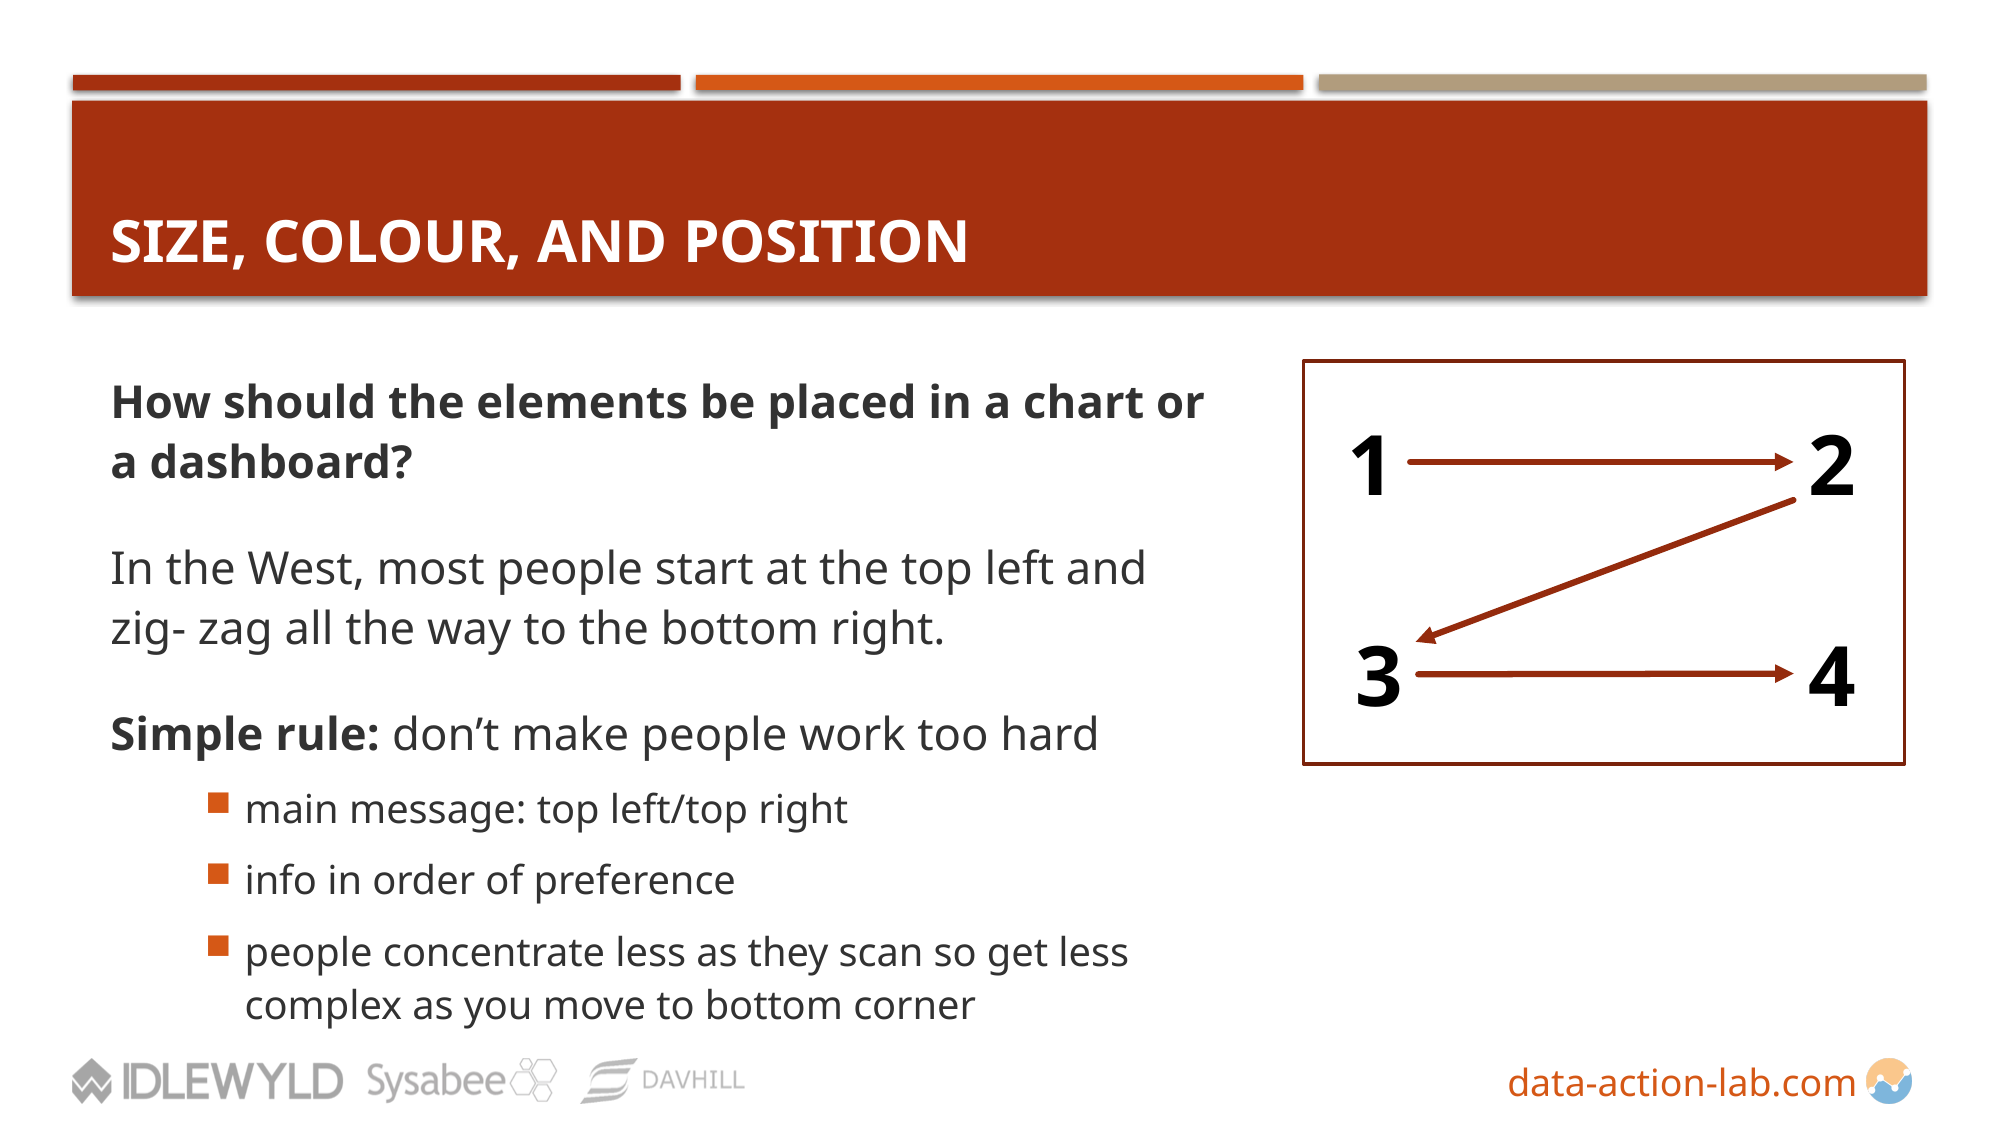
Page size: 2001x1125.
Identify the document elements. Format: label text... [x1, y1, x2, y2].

text_box 1 [1333, 404, 1411, 520]
list How should the elements be placed in a chart or a dashboard? In the West, most people start at the top left and zig- zag all the way to the bottom right. Simple rule: don’t make people work too hard main message: top left/top right info in order of preference people concentrate less as they scan so get less complex as you move to bottom corner [95, 357, 1242, 1037]
text_box [1302, 359, 1906, 766]
text_box 4 [1793, 616, 1871, 731]
text_box 3 [1340, 616, 1418, 731]
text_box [1415, 499, 1794, 643]
text_box 2 [1793, 404, 1871, 520]
picture [72, 1058, 745, 1104]
title SIZE, COLOUR, AND POSITION [95, 115, 1905, 282]
